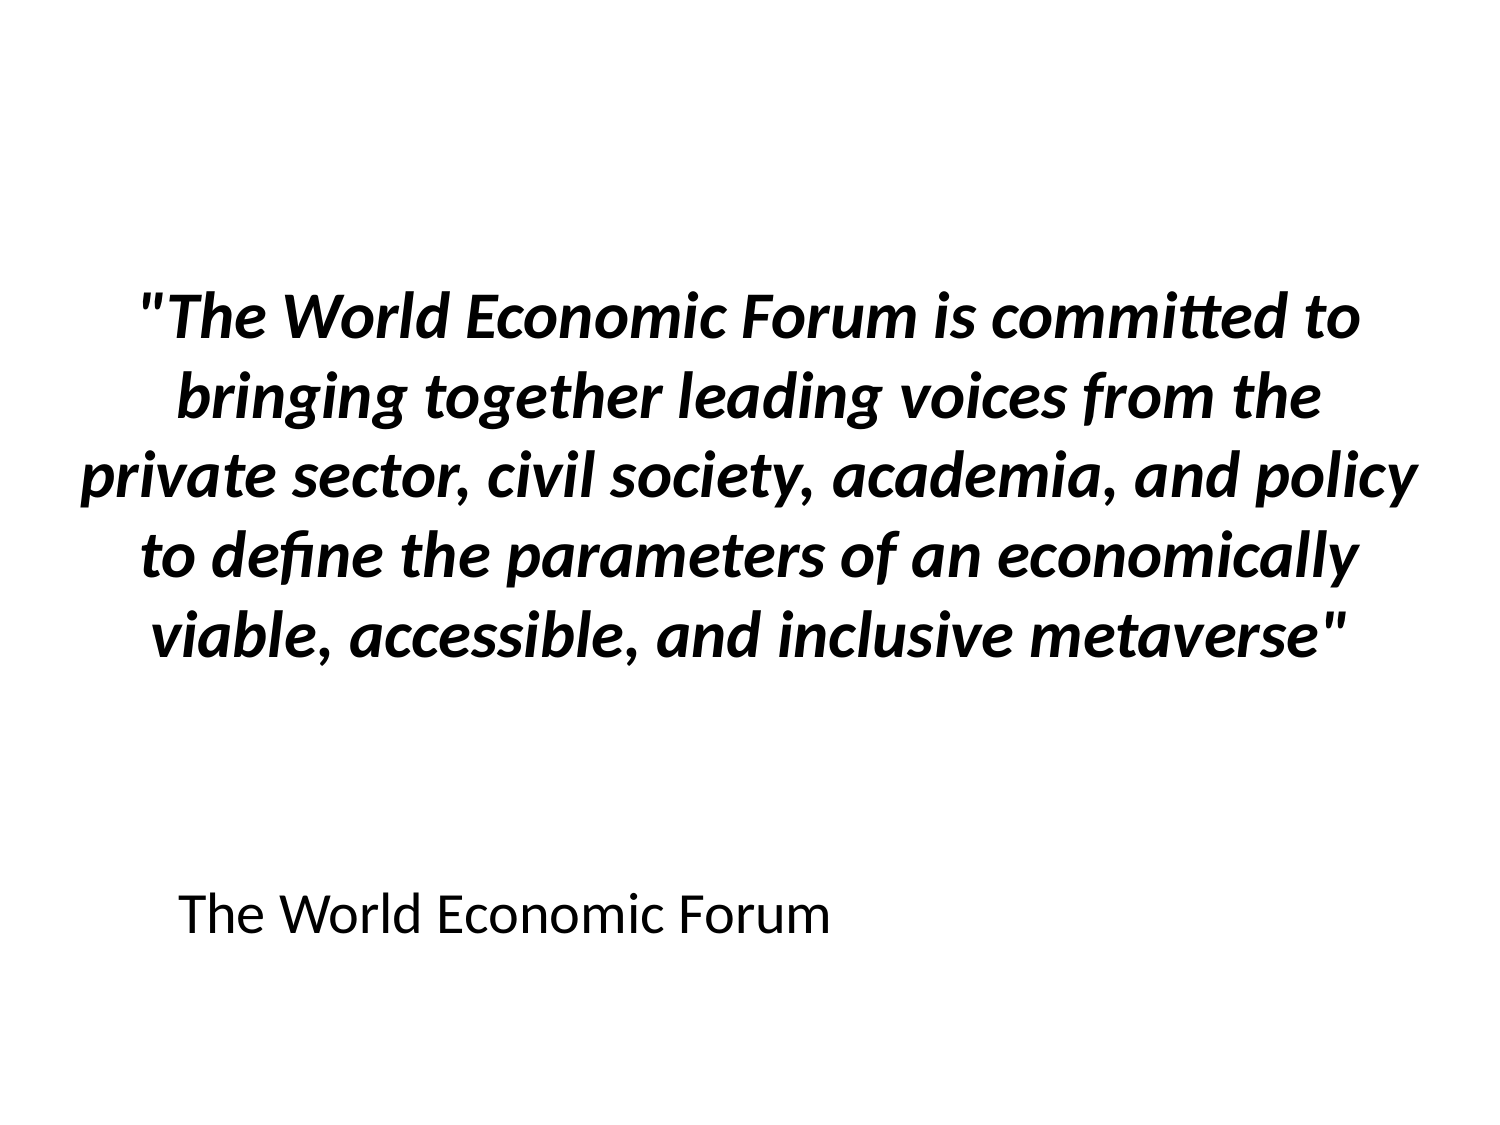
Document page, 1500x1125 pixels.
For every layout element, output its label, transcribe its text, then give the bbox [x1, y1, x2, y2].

text_box "The World Economic Forum is committed to bringing together leading voices from the private sector, civil society, academia, and policy to define the parameters of an economically viable, accessible, and inclusive metaverse" [62, 264, 1438, 679]
text_box The World Economic Forum [163, 867, 1299, 953]
